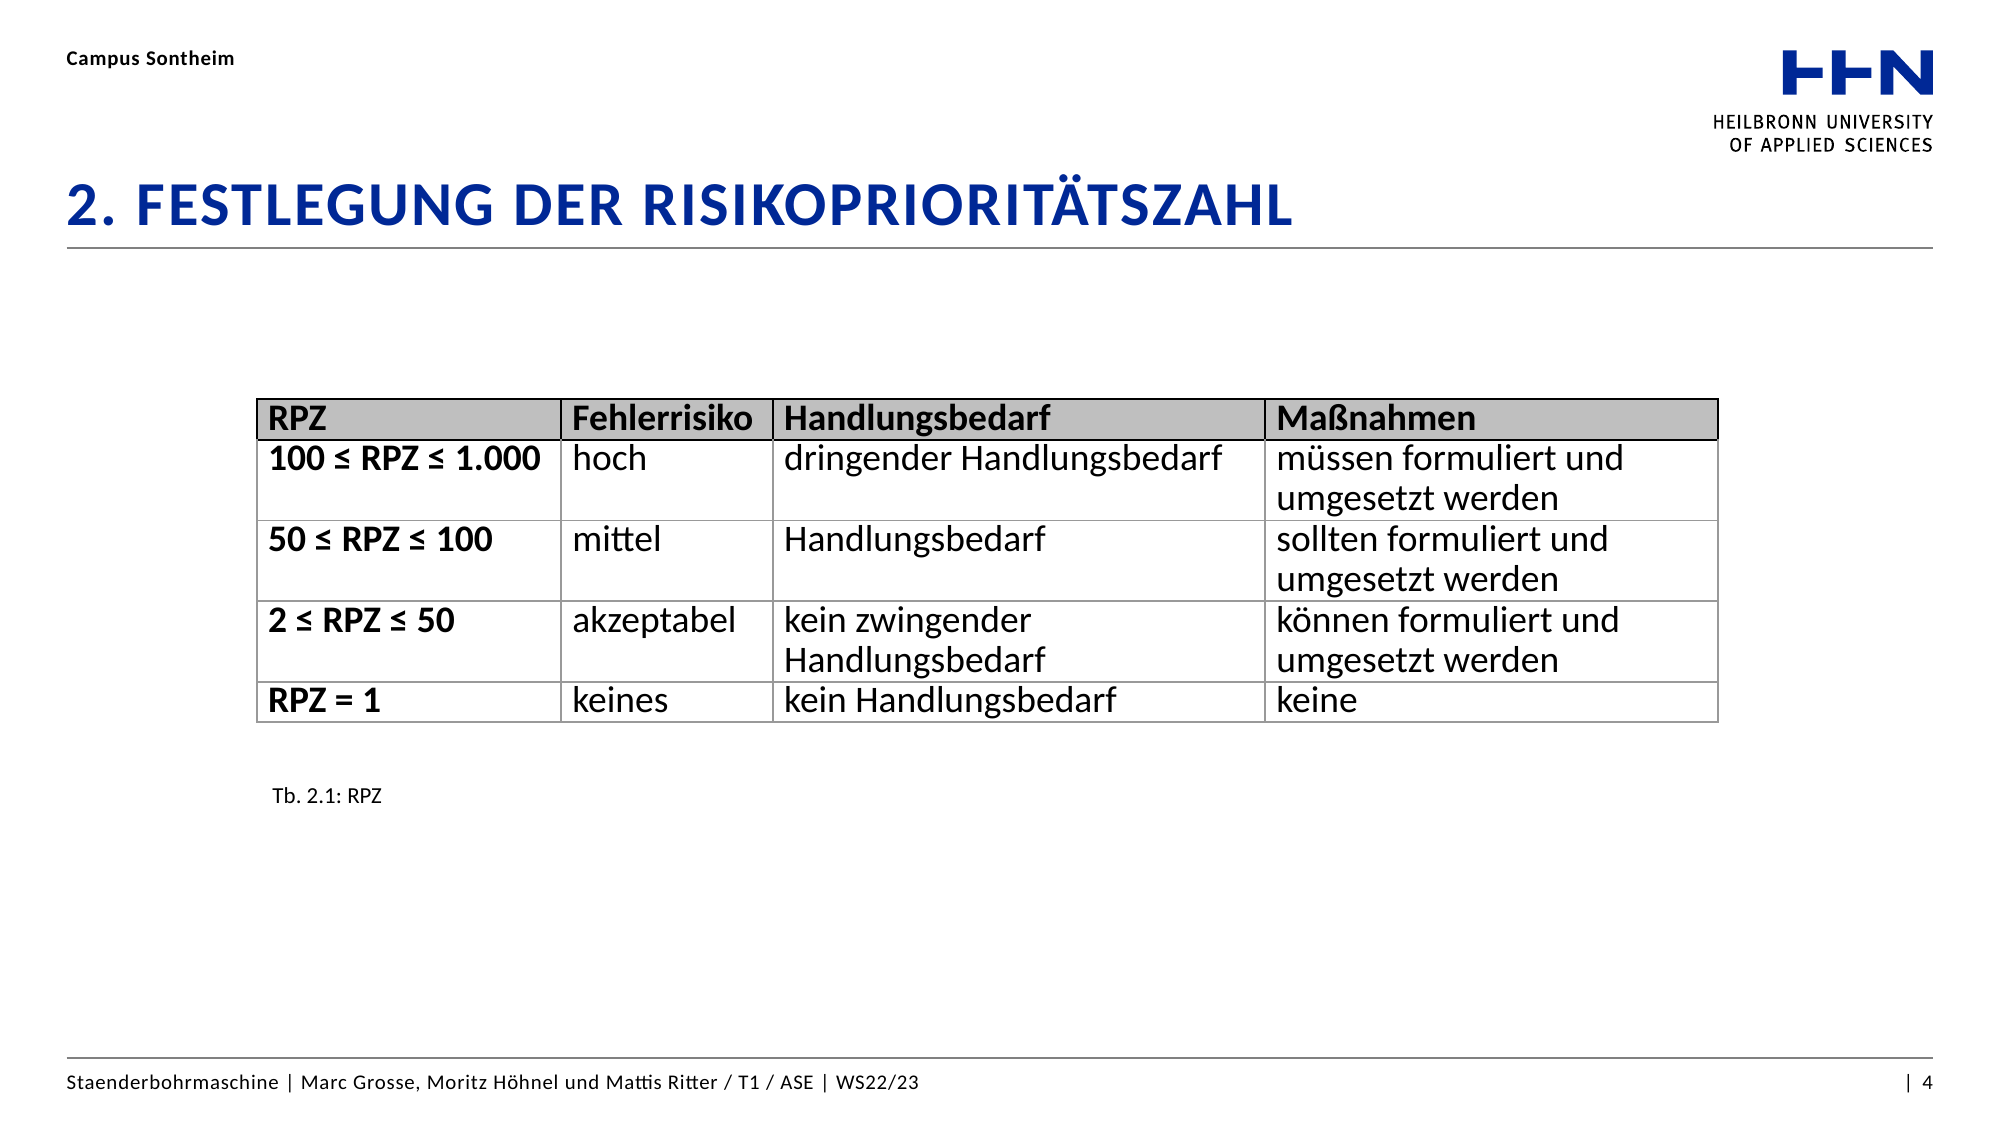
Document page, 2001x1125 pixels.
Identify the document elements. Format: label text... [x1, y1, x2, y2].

table_header Maßnahmen [1266, 400, 1717, 439]
table_cell keine [1266, 683, 1717, 721]
footer Staenderbohrmaschine | Marc Grosse, Moritz Höhnel und Mattis Ritter / T1 / ASE | WS22/23 [66, 1068, 1277, 1105]
table_cell sollten formuliert und umgesetzt werden [1266, 521, 1717, 600]
slide_number | 4 [1621, 1068, 1933, 1105]
table_cell müssen formuliert und umgesetzt werden [1266, 441, 1717, 520]
table_header Handlungsbedarf [774, 400, 1264, 439]
text_box Tb. 2.1: RPZ [257, 772, 403, 815]
table_cell akzeptabel [562, 602, 772, 681]
title 2. Festlegung der Risikoprioritätszahl [66, 169, 1933, 240]
table_cell 100 ≤ RPZ ≤ 1.000 [258, 441, 560, 520]
table_cell kein Handlungsbedarf [774, 683, 1264, 721]
table_cell hoch [562, 441, 772, 520]
table_cell mittel [562, 521, 772, 600]
table_cell können formuliert und umgesetzt werden [1266, 602, 1717, 681]
table_cell 2 ≤ RPZ ≤ 50 [258, 602, 560, 681]
table_header Fehlerrisiko [562, 400, 772, 439]
list [66, 354, 1933, 1025]
table_cell keines [562, 683, 772, 721]
slide_number Campus Sontheim [66, 45, 1277, 81]
table_cell kein zwingender Handlungsbedarf [774, 602, 1264, 681]
table_header RPZ [258, 400, 560, 439]
table_cell RPZ = 1 [258, 683, 560, 721]
table_cell Handlungsbedarf [774, 521, 1264, 600]
table_cell 50 ≤ RPZ ≤ 100 [258, 521, 560, 600]
table_cell dringender Handlungsbedarf [774, 441, 1264, 520]
